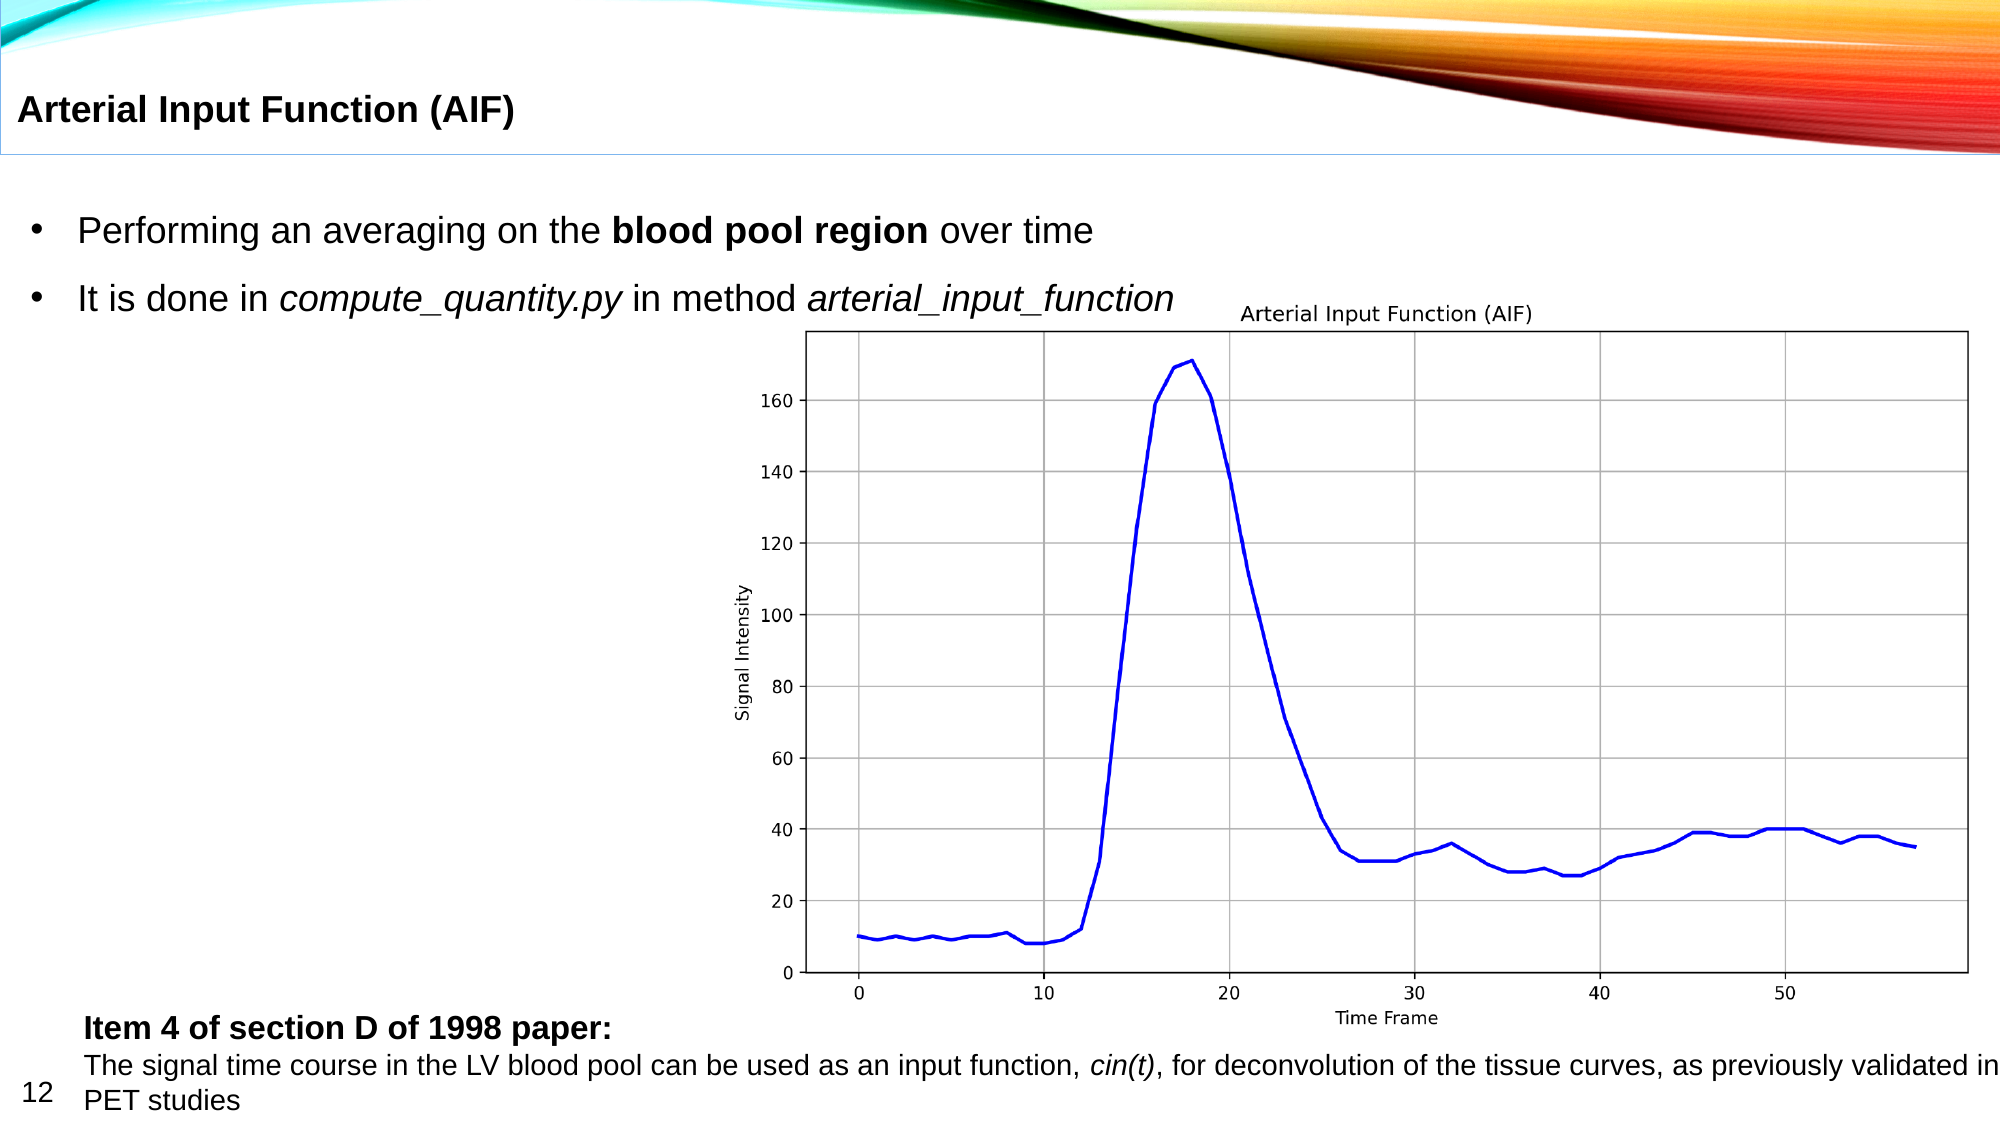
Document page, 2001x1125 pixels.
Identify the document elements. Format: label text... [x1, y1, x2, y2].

text_box Item 4 of section D of 1998 paper: The signal time course in the LV blood pool can be used as an input function, cin(t), for deconvolution of the tissue curves, as previously validated in PET studies [68, 998, 2000, 1124]
picture [722, 292, 1980, 1040]
picture [0, 0, 2000, 155]
text_box Performing an averaging on the blood pool region over time It is done in compute_quantity.py in method arterial_input_function [15, 176, 1221, 371]
slide_number 12 [0, 1065, 69, 1125]
